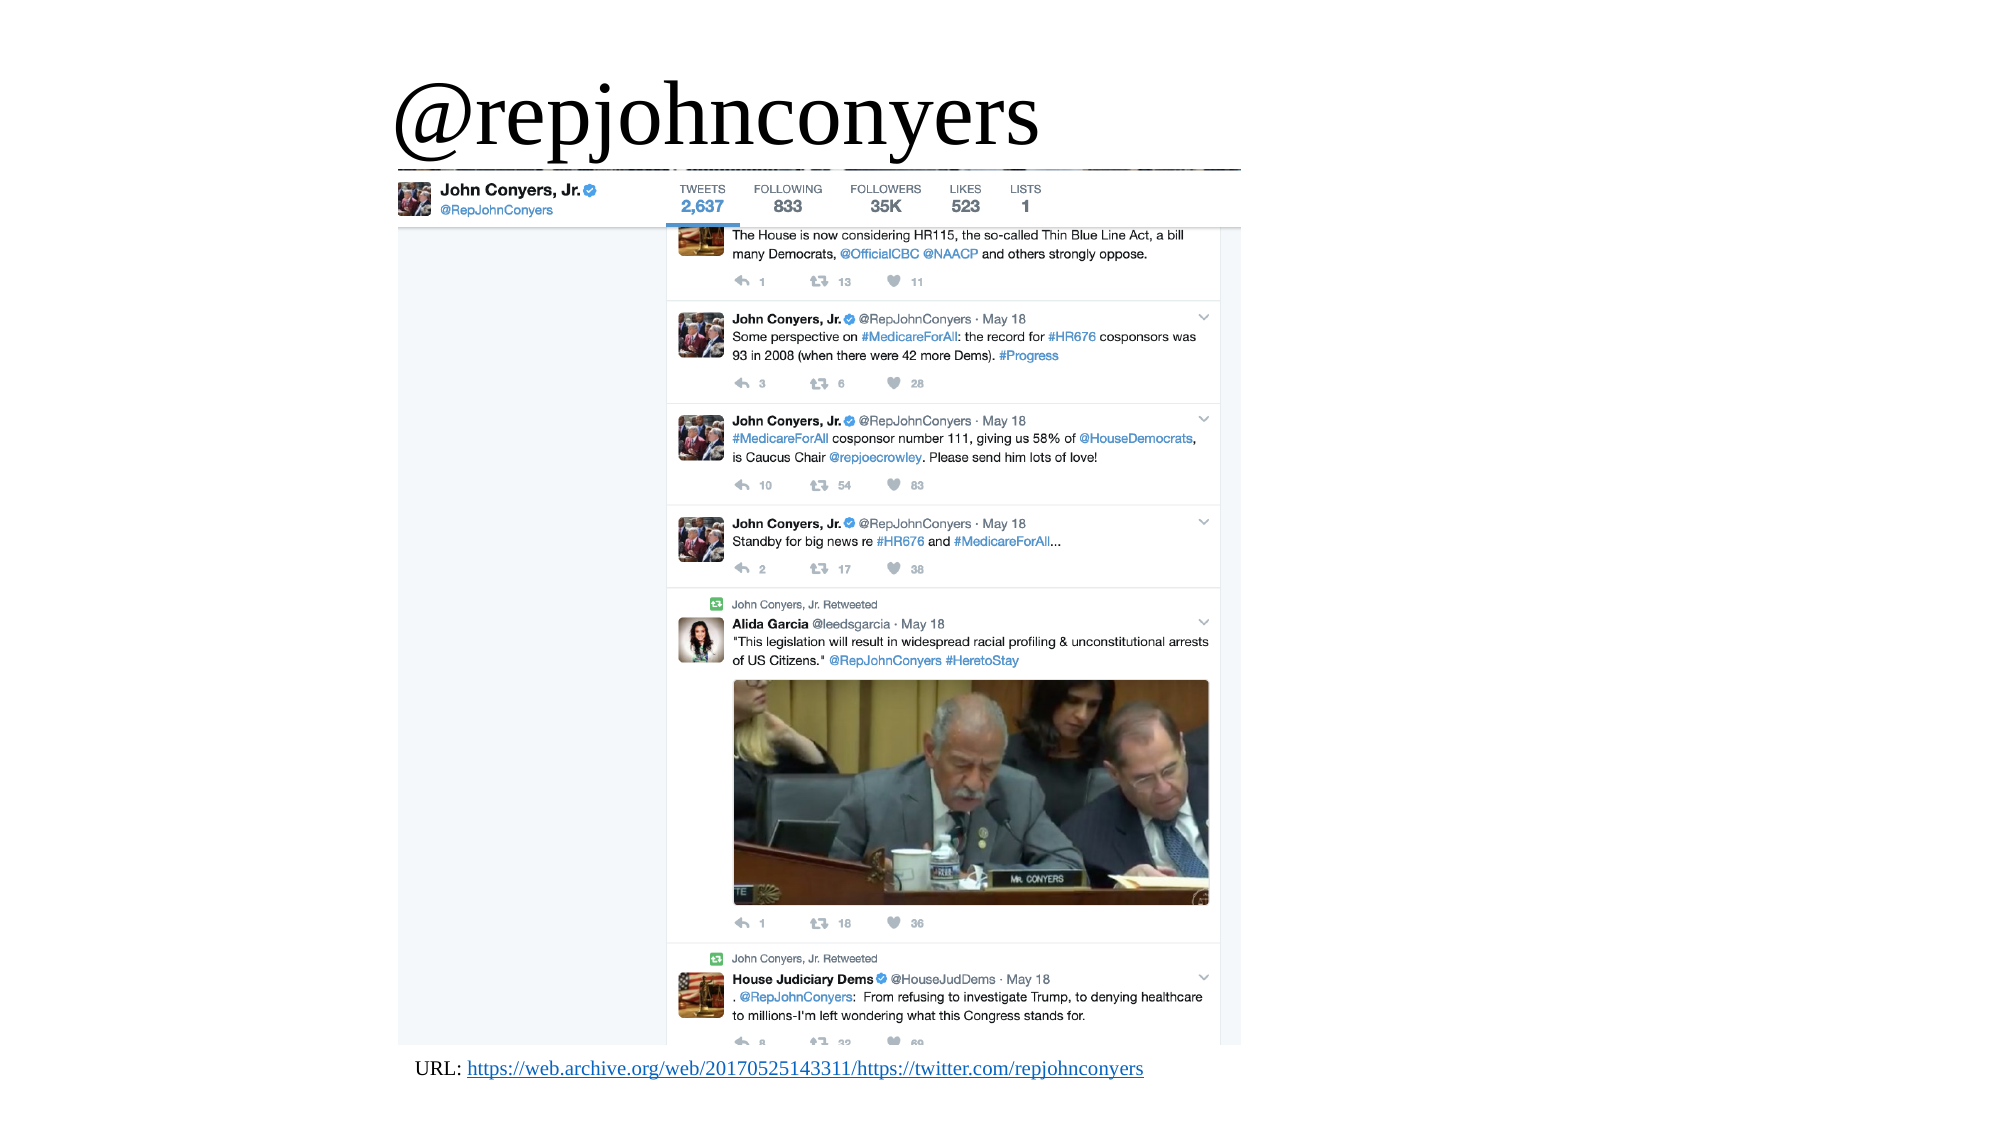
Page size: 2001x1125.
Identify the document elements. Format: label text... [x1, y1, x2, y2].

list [398, 169, 1241, 1045]
title @repjohnconyers [76, 5, 1801, 224]
text_box URL: https://web.archive.org/web/20170525143311/https://twitter.com/repjohnconyers [399, 1047, 1165, 1088]
